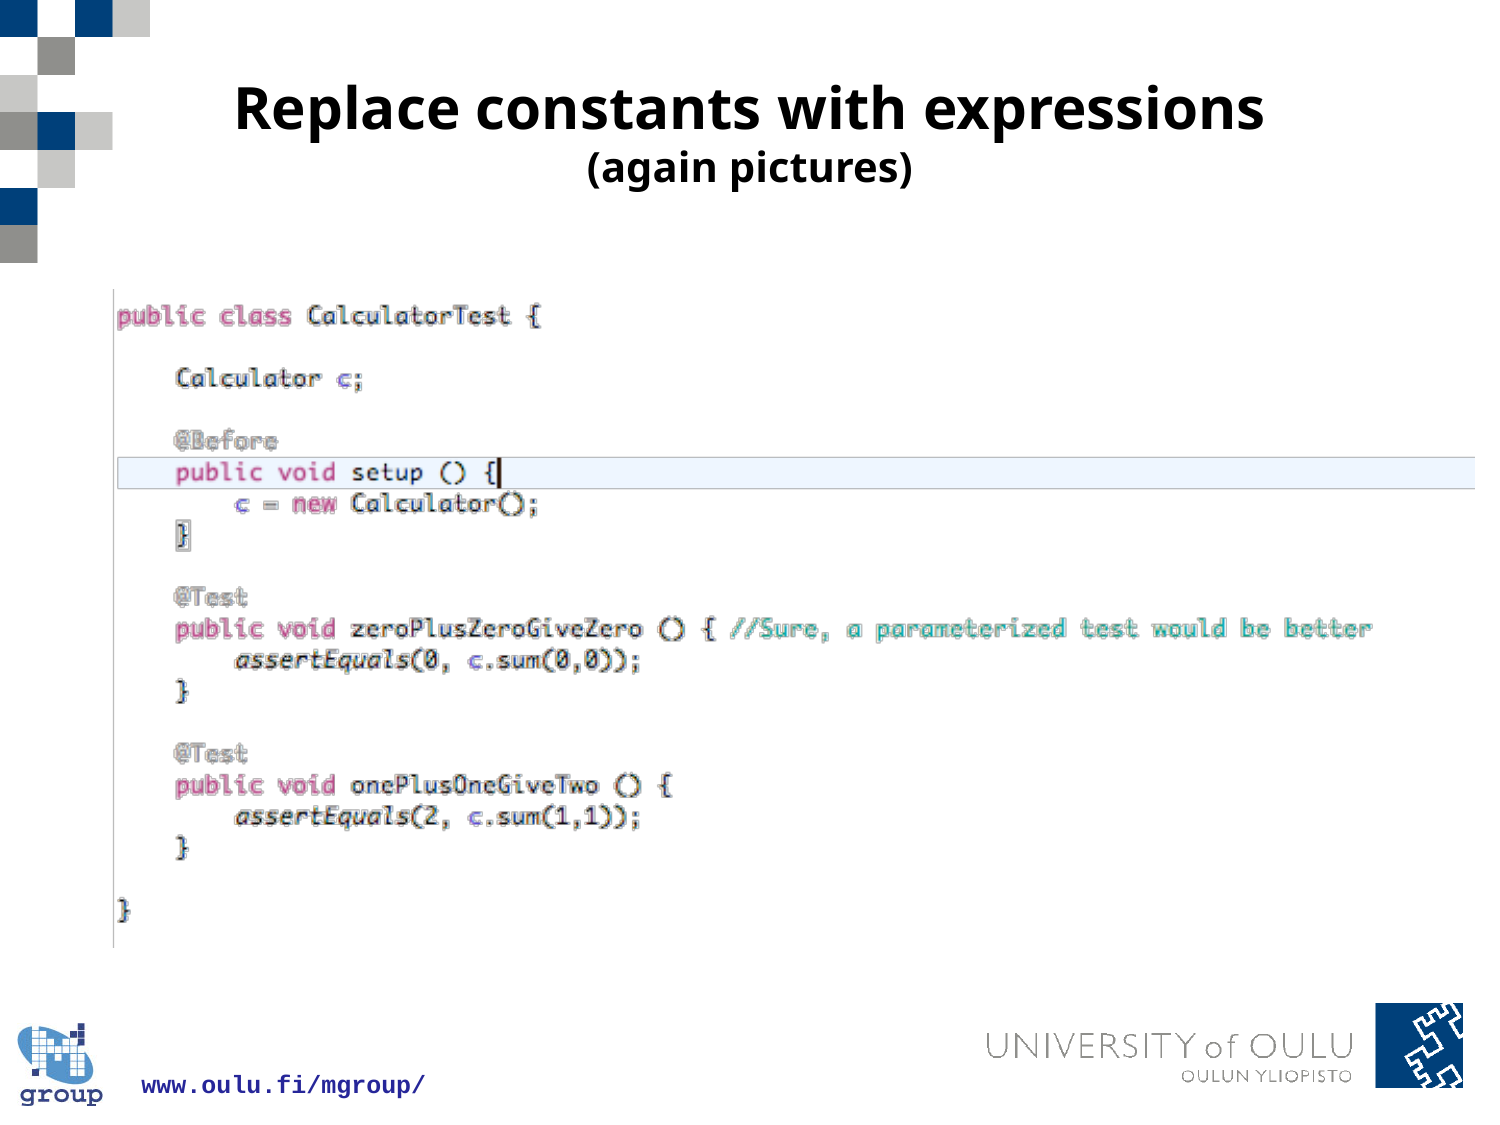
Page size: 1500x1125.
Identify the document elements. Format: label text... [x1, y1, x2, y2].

title Replace constants with expressions (again pictures) [112, 37, 1388, 225]
picture [112, 288, 1476, 948]
picture [17, 1023, 103, 1106]
picture [987, 1003, 1463, 1088]
picture [0, 0, 150, 263]
